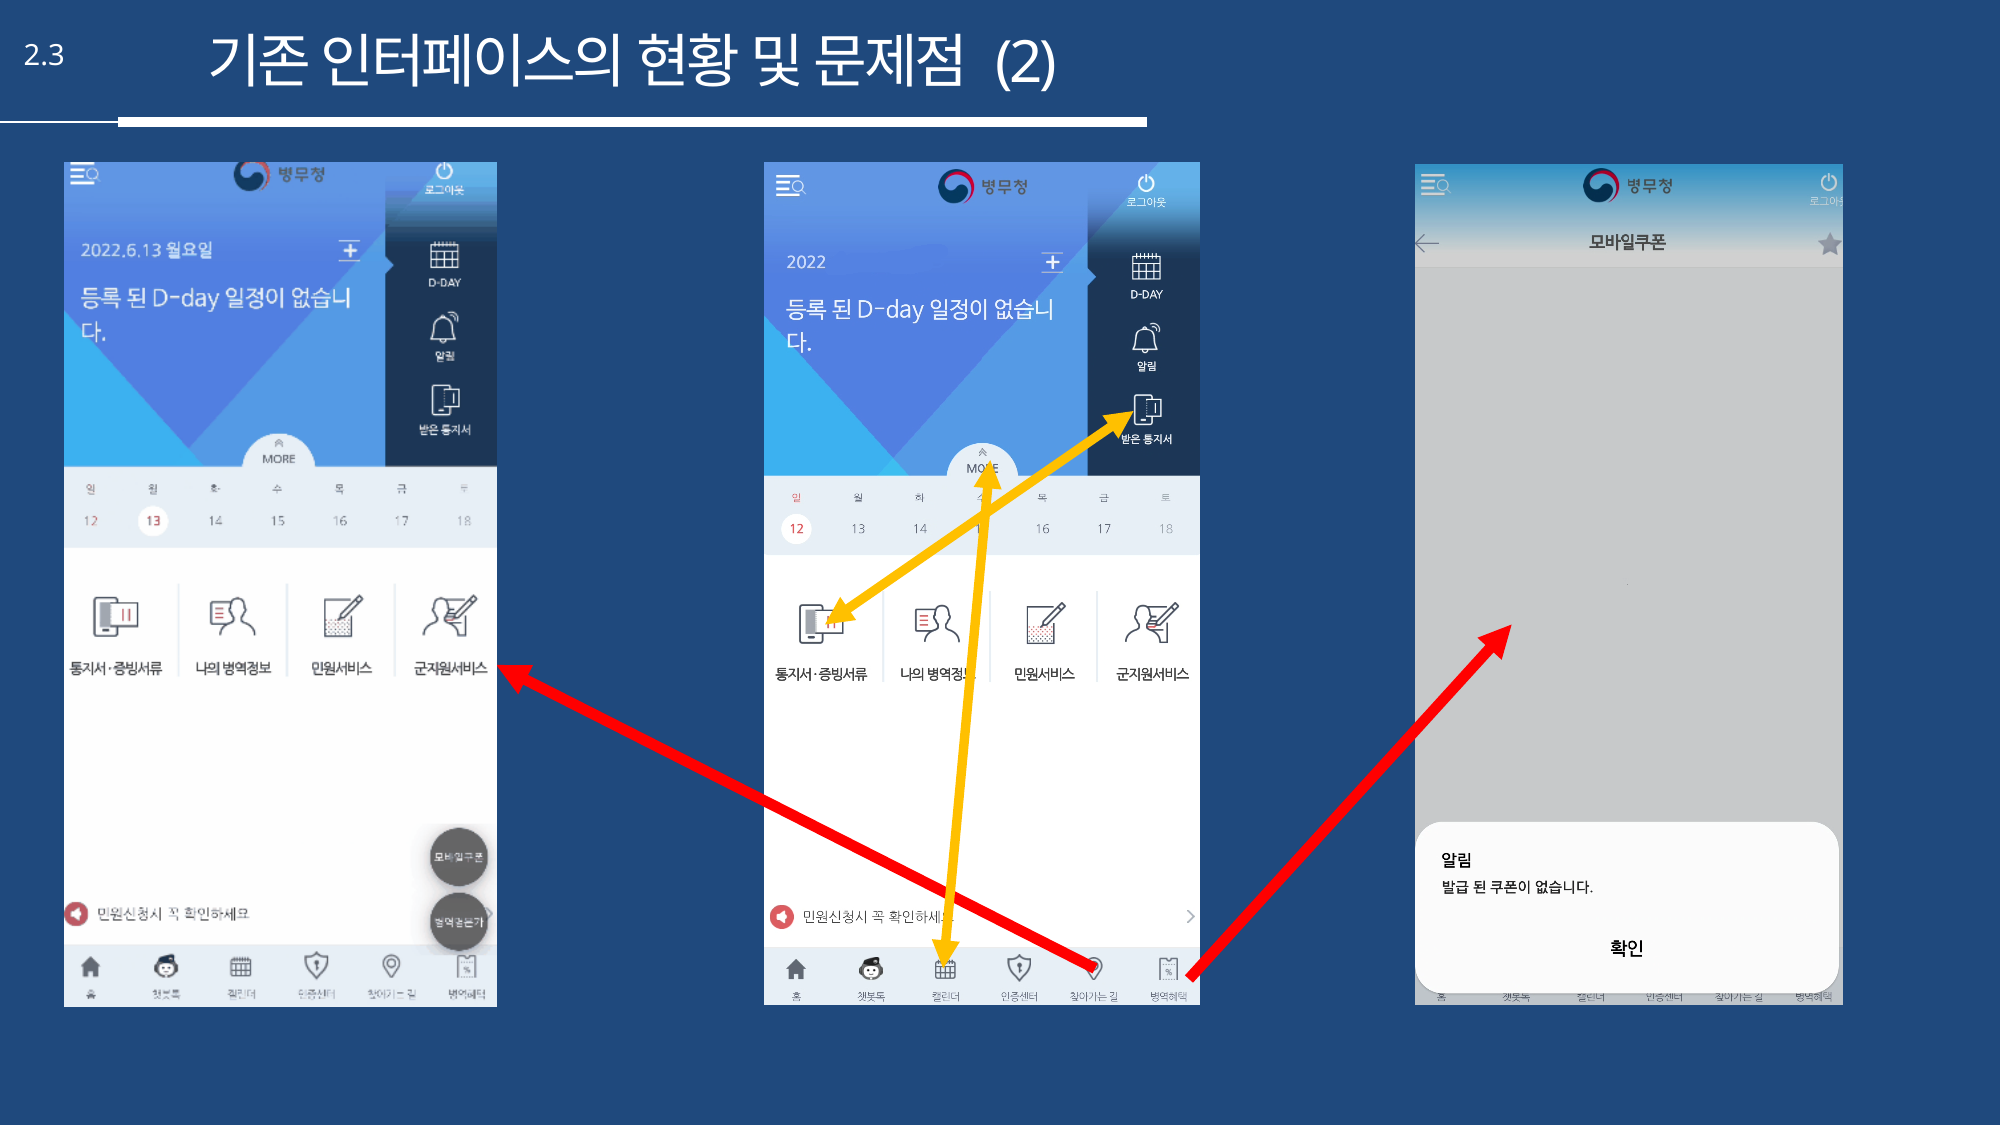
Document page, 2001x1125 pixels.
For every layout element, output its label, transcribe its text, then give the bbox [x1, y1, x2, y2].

text_box 2.3 [8, 28, 80, 79]
picture [1414, 164, 1843, 1005]
text_box 기존 인터페이스의 현황 및 문제점 (2) [192, 16, 1073, 102]
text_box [824, 410, 1134, 625]
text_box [504, 664, 936, 969]
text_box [1188, 624, 1512, 980]
picture [764, 162, 1200, 1005]
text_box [996, 664, 1096, 969]
picture [63, 162, 497, 1008]
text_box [942, 459, 991, 969]
